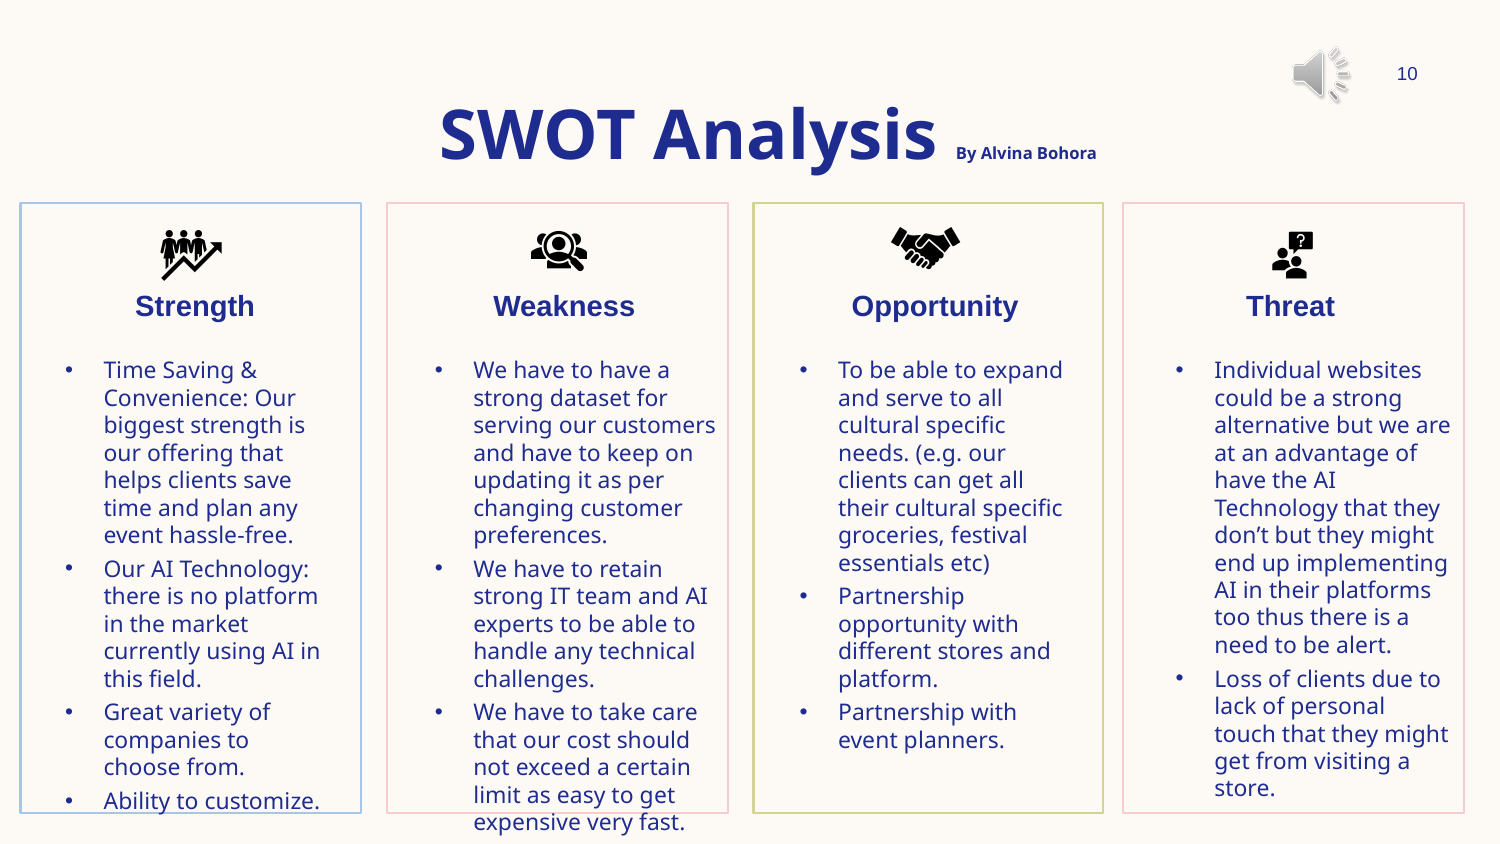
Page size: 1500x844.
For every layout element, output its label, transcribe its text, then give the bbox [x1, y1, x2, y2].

text_box Individual websites could be a strong alternative but we are at an advantage of have the AI Technology that they don’t but they might end up implementing AI in their platforms too thus there is a need to be alert. Loss of clients due to lack of personal touch that they might get from visiting a store. [1146, 350, 1464, 798]
picture [886, 209, 965, 287]
list We have to have a strong dataset for serving our customers and have to keep on updating it as per changing customer preferences. We have to retain strong IT team and AI experts to be able to handle any technical challenges. We have to take care that our cost should not exceed a certain limit as easy to get expensive very fast. [405, 350, 728, 798]
picture [1264, 227, 1321, 283]
list Opportunity [752, 202, 1104, 814]
list Strength [19, 202, 362, 814]
list Weakness [386, 202, 729, 814]
title SWOT Analysis By Alvina Bohora [114, 85, 1427, 181]
picture [1292, 45, 1353, 106]
slide_number 10 [1358, 56, 1469, 91]
list Time Saving & Convenience: Our biggest strength is our offering that helps clients save time and plan any event hassle-free. Our AI Technology: there is no platform in the market currently using AI in this field. Great variety of companies to choose from. Ability to customize. [36, 350, 343, 798]
picture [156, 219, 226, 289]
list To be able to expand and serve to all cultural specific needs. (e.g. our clients can get all their cultural specific groceries, festival essentials etc) Partnership opportunity with different stores and platform. Partnership with event planners. [770, 350, 1092, 798]
text_box Threat [1123, 203, 1464, 814]
picture [527, 219, 591, 283]
